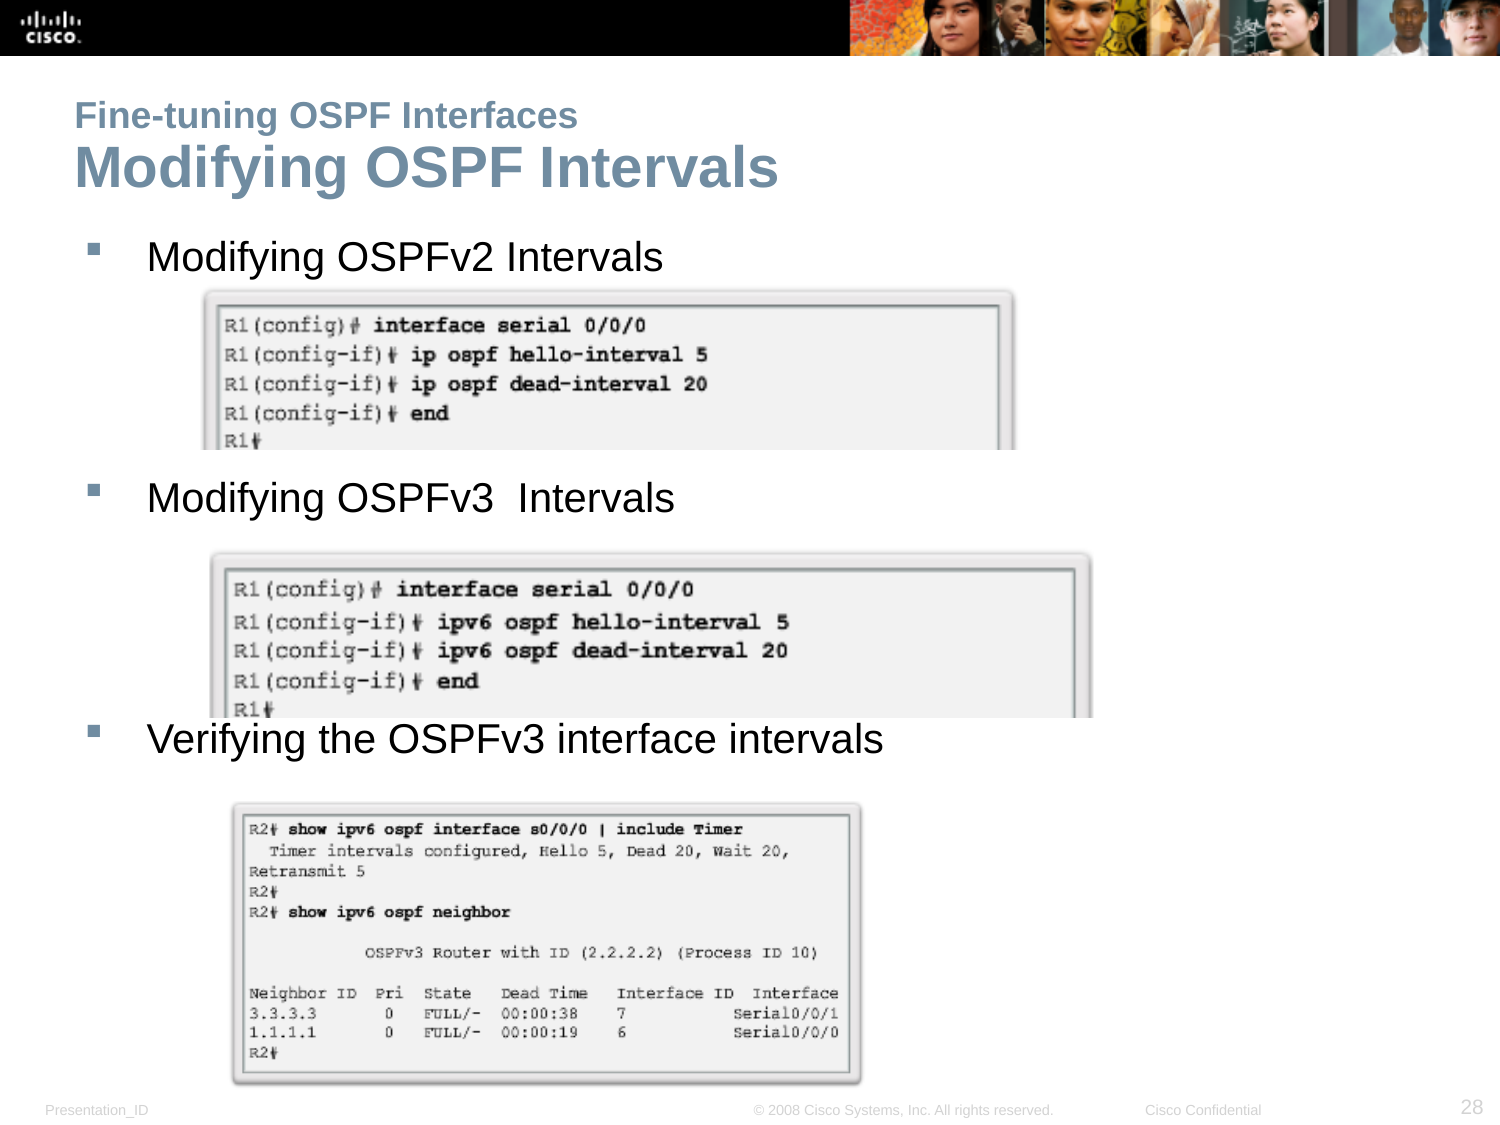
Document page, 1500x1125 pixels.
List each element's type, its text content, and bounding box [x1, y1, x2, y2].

picture [221, 801, 866, 1096]
title Fine-tuning OSPF Interfaces Modifying OSPF Intervals [60, 68, 1398, 207]
picture [0, 0, 1500, 56]
picture [199, 281, 1023, 451]
picture [209, 537, 1094, 718]
list Modifying OSPFv2 Intervals Modifying OSPFv3 Intervals Verifying the OSPFv3 interface intervals [70, 222, 1340, 1081]
